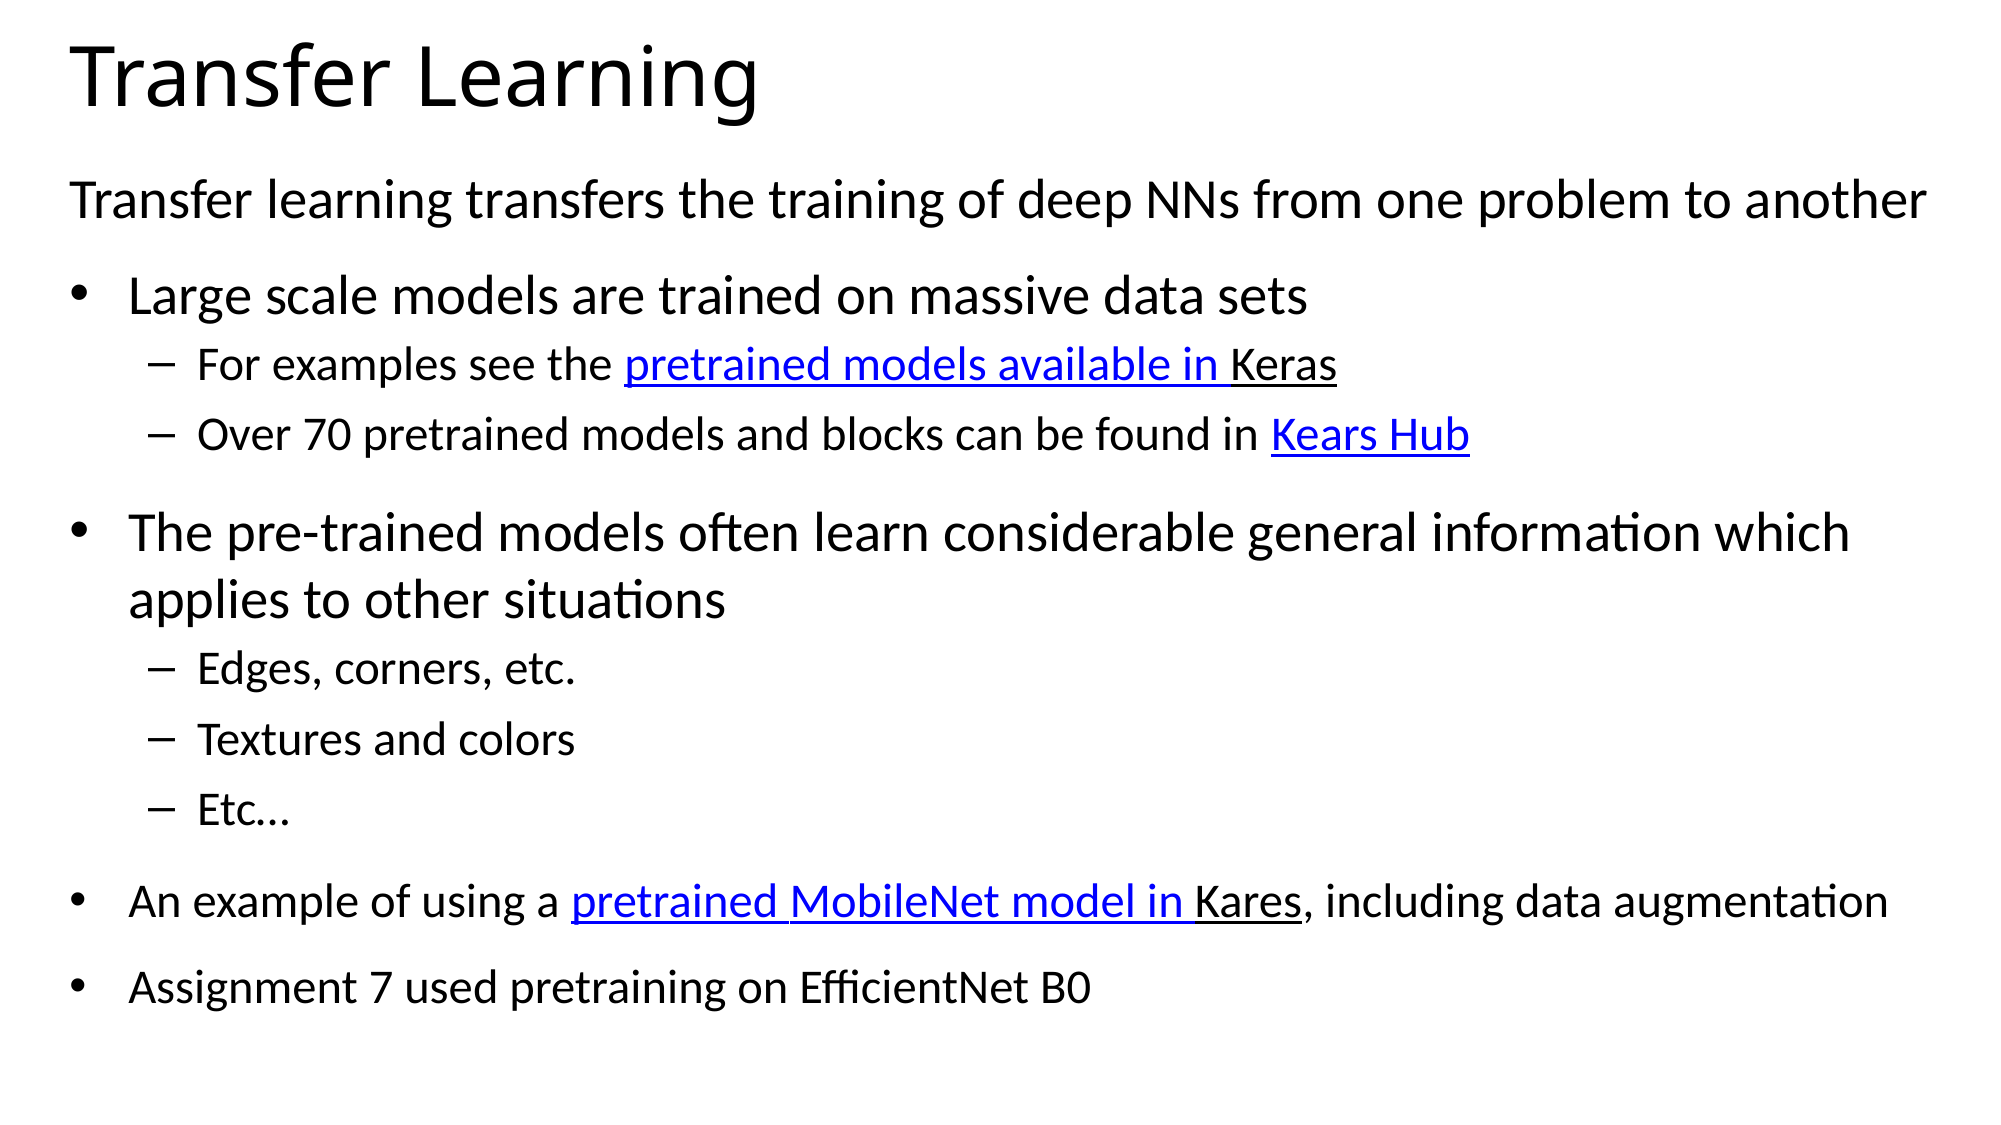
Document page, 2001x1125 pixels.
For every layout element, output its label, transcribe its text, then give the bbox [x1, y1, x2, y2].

list Transfer learning transfers the training of deep NNs from one problem to another Large scale models are trained on massive data sets For examples see the pretrained models available in Keras Over 70 pretrained models and blocks can be found in Kears Hub The pre-trained models often learn considerable general information which applies to other situations Edges, corners, etc. Textures and colors Etc… An example of using a pretrained MobileNet model in Kares, including data augmentation Assignment 7 used pretraining on EfficientNet B0 [54, 154, 1946, 1091]
title Transfer Learning [54, 34, 1966, 146]
